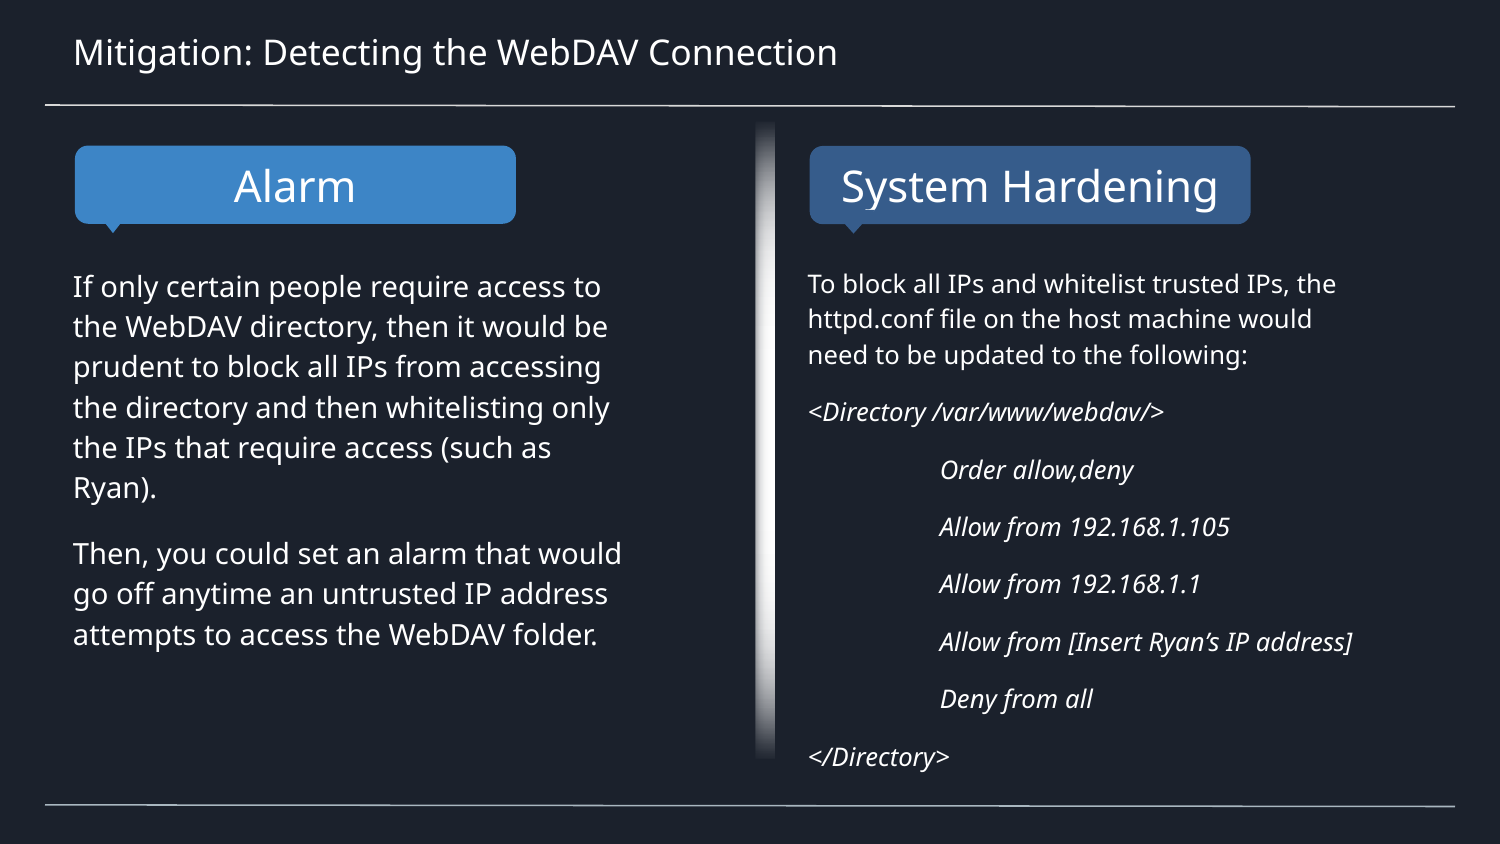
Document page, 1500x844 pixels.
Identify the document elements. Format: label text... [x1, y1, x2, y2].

title Mitigation: Detecting the WebDAV Connection [0, 0, 1500, 88]
picture [703, 107, 839, 782]
subtitle To block all IPs and whitelist trusted IPs, the httpd.conf file on the host machine would need to be updated to the following: <Directory /var/www/webdav/> Order allow,deny Allow from 192.168.1.105 Allow from 192.168.1.1 Allow from [Insert Ryan’s IP address] Deny from all </Directory> [732, 263, 1438, 805]
subtitle If only certain people require access to the WebDAV directory, then it would be prudent to block all IPs from accessing the directory and then whitelisting only the IPs that require access (such as Ryan). Then, you could set an alarm that would go off anytime an untrusted IP address attempts to access the WebDAV folder. [0, 262, 704, 805]
